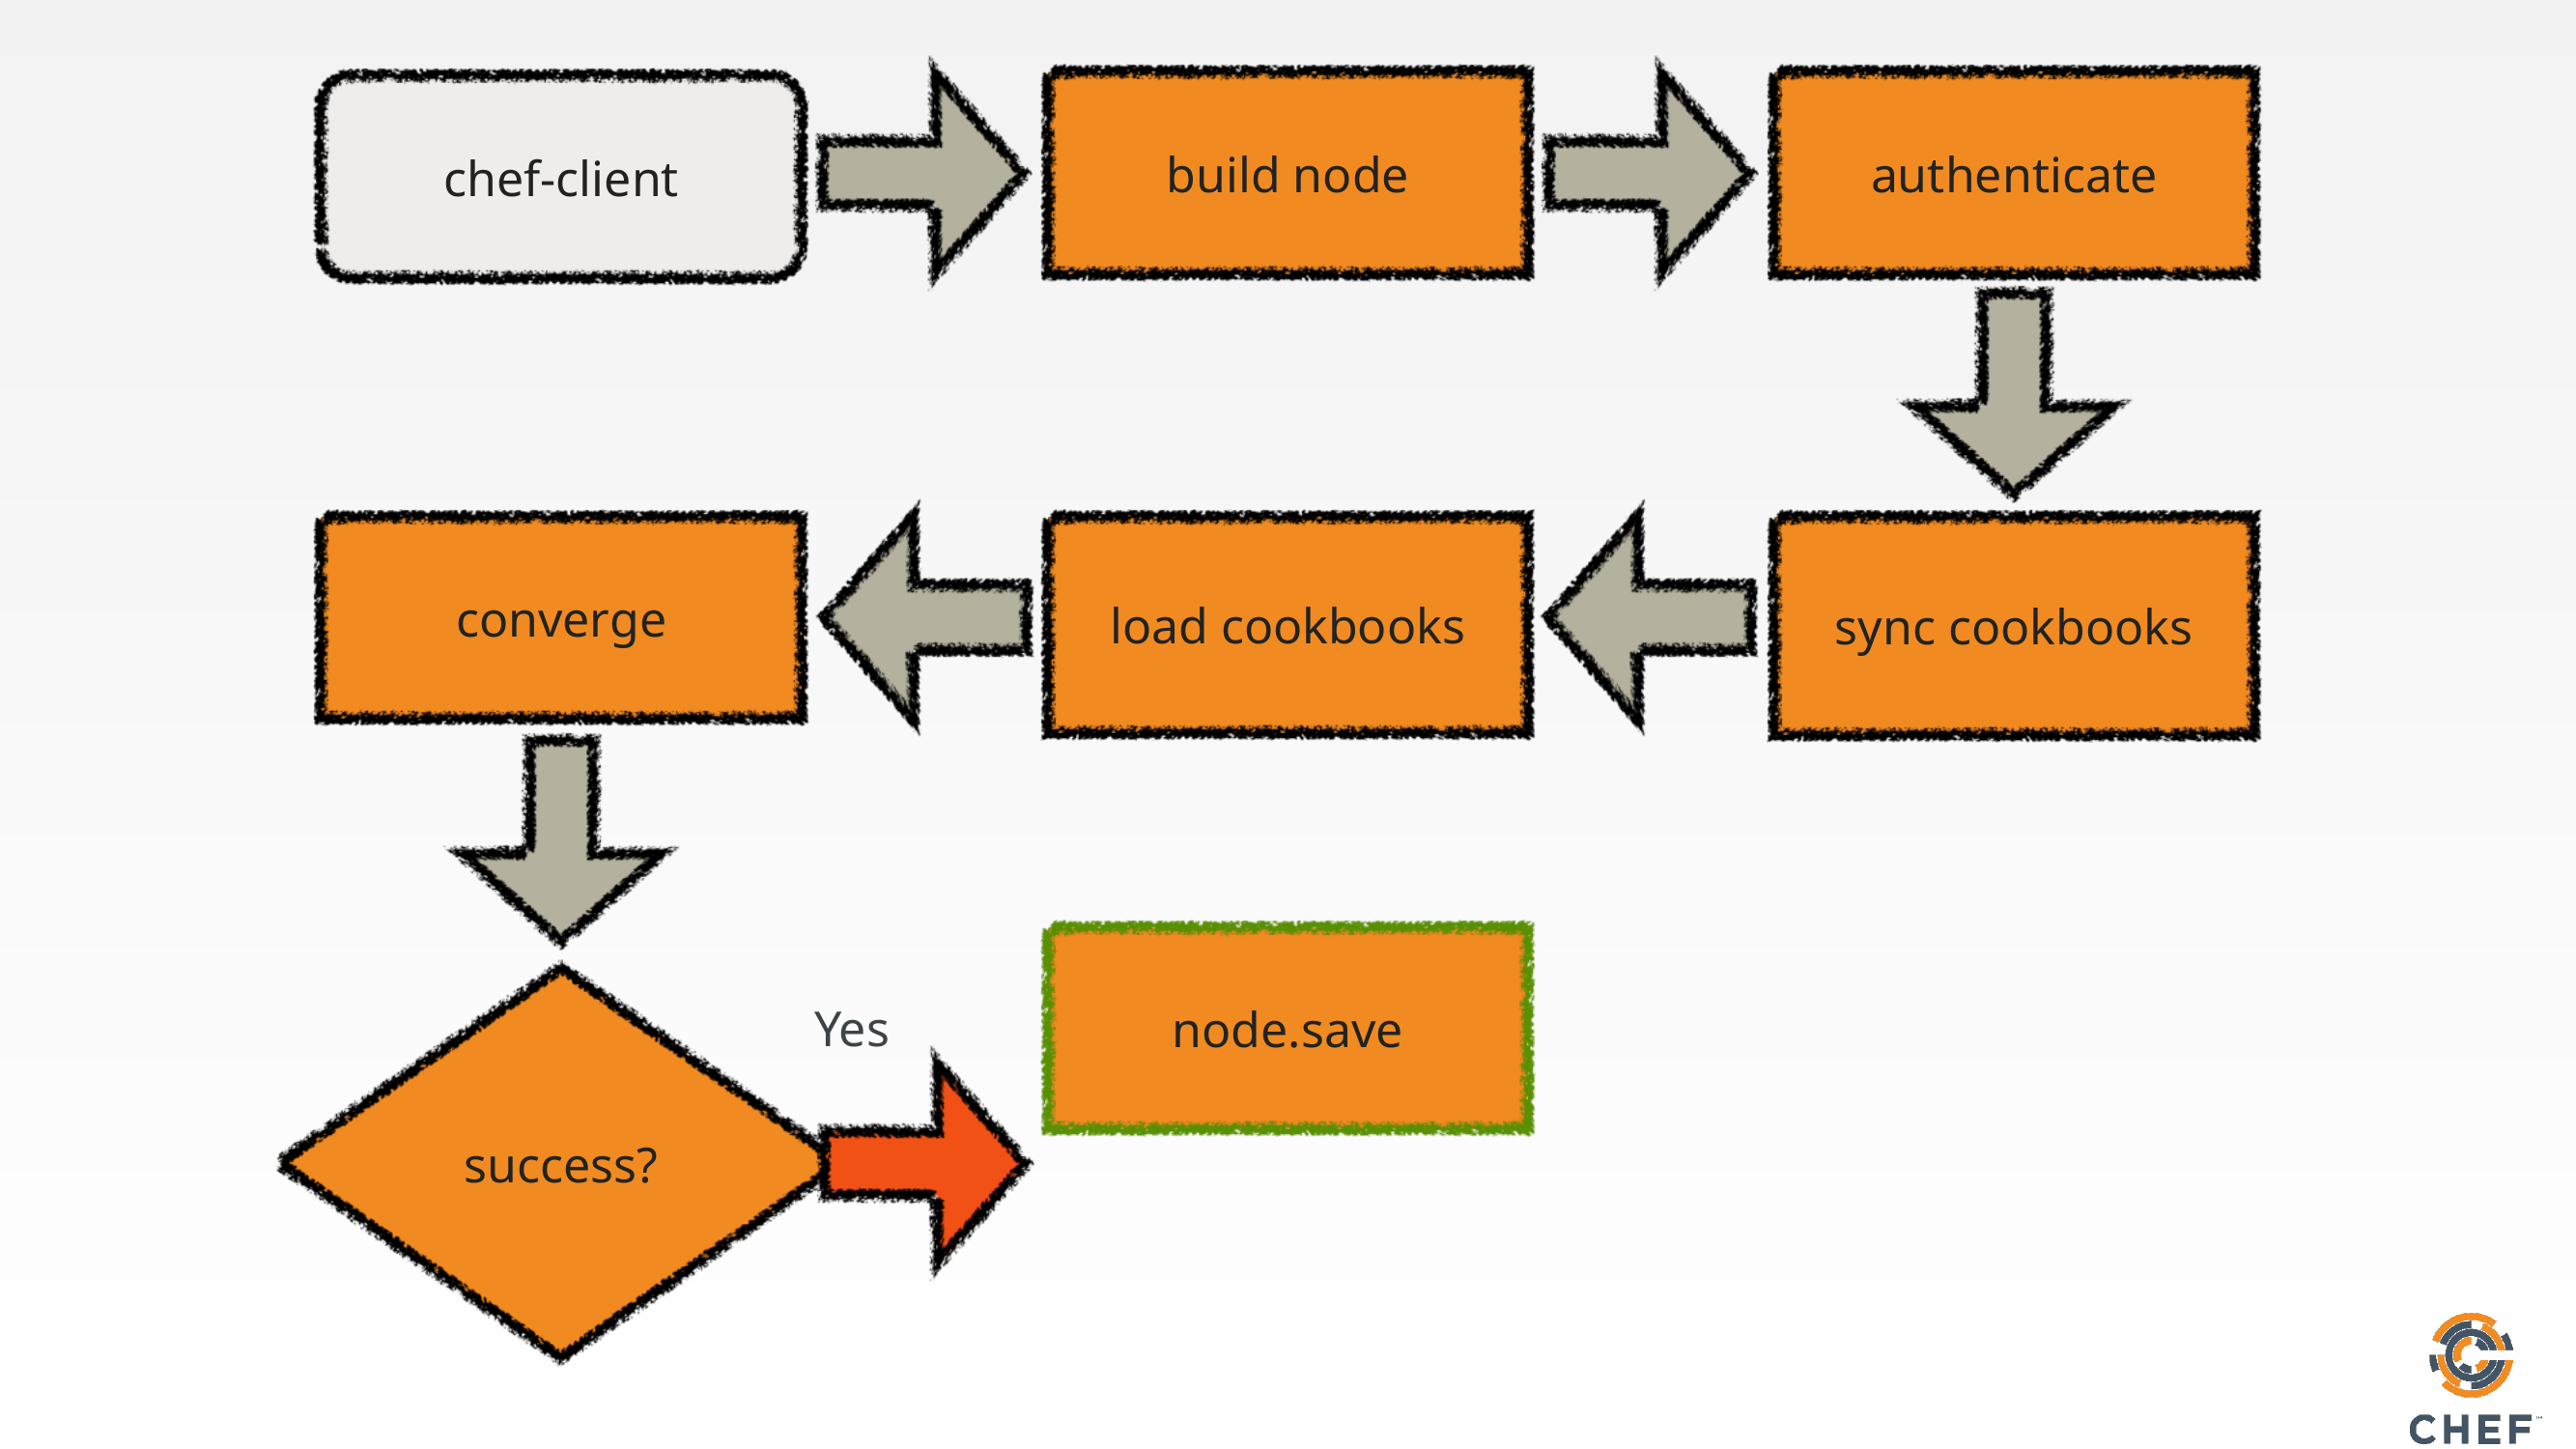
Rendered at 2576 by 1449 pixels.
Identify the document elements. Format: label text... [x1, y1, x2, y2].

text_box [1039, 64, 1536, 282]
text_box Yes [863, 998, 891, 1038]
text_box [313, 508, 807, 727]
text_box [1039, 508, 1532, 741]
picture [2399, 1295, 2550, 1449]
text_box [812, 495, 1035, 741]
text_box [816, 1039, 1039, 1287]
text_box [1537, 495, 1760, 741]
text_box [1768, 64, 2262, 282]
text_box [1541, 49, 1764, 297]
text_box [814, 49, 1037, 297]
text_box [1766, 508, 2262, 743]
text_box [1039, 919, 1536, 1138]
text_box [438, 732, 685, 954]
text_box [1891, 285, 2137, 508]
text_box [311, 68, 809, 286]
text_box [263, 957, 860, 1369]
